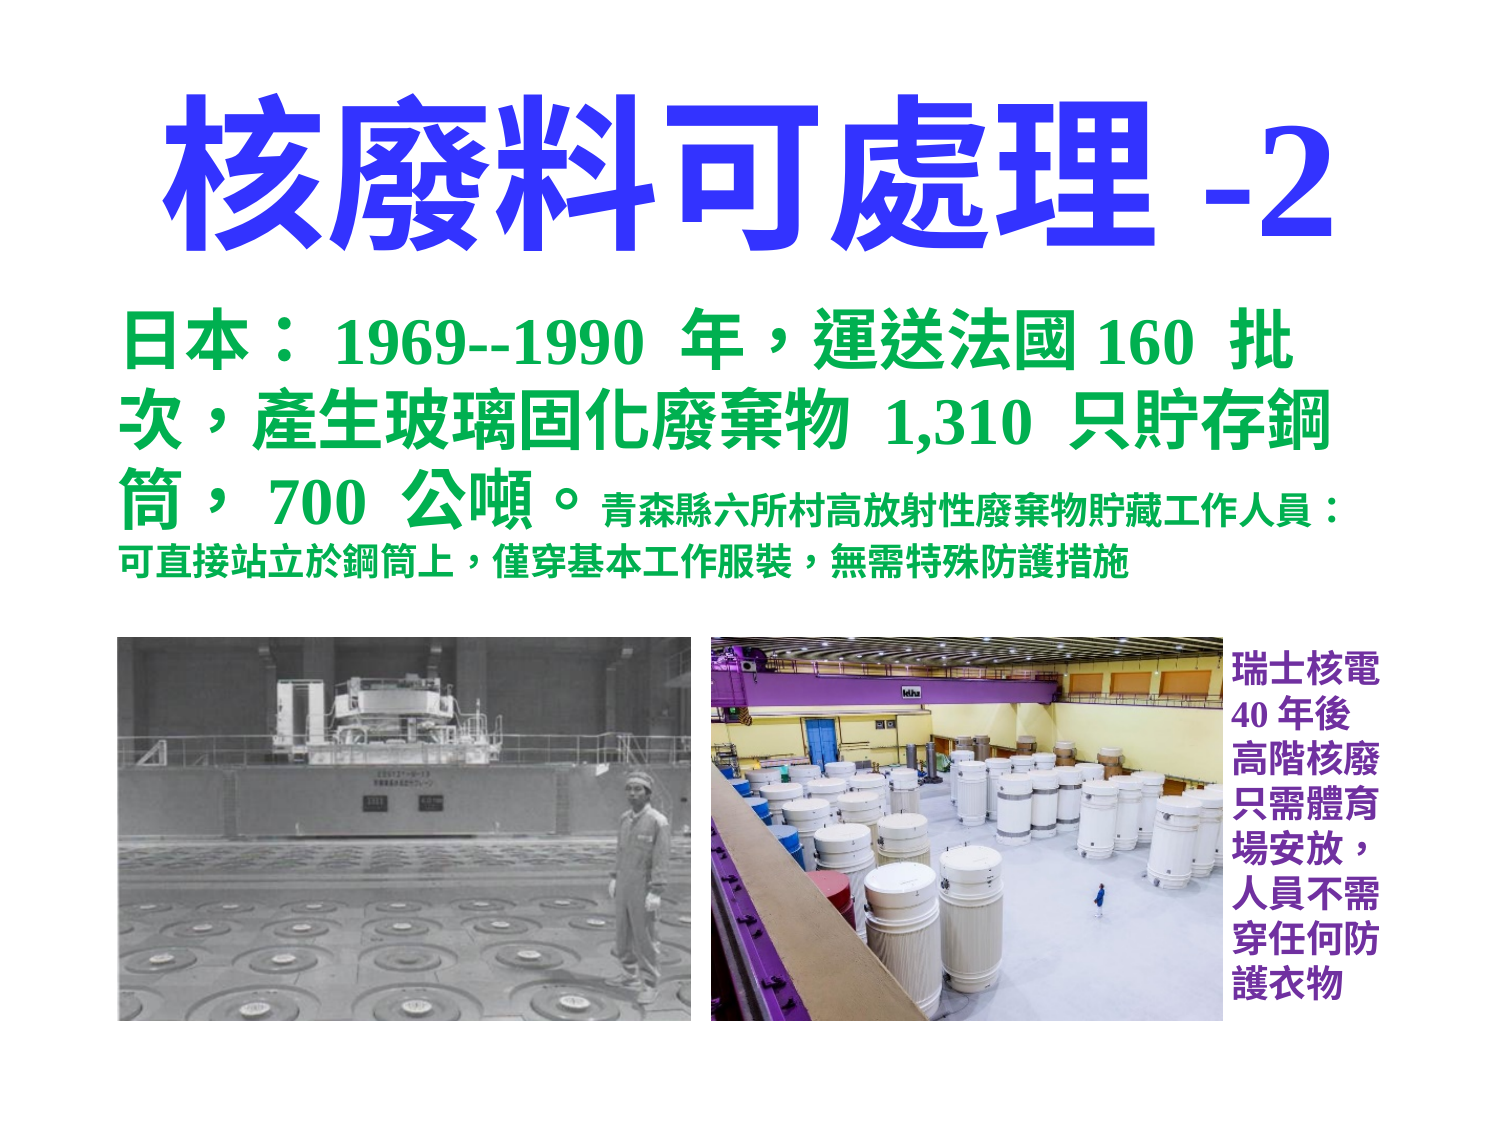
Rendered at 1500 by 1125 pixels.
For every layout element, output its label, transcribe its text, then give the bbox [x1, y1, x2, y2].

picture [116, 637, 691, 1022]
text_box 瑞士核電40年後高階核廢只需體育場安放，人員不需穿任何防護衣物 [1226, 637, 1405, 1013]
picture [711, 637, 1223, 1022]
list 日本：1969--1990 年，運送法國160 批次，產生玻璃固化廢棄物 1,310 只貯存鋼筒，700 公噸。青森縣六所村高放射性廢棄物貯藏工作人員：可直接站立於鋼筒上，僅穿基本工作服裝，無需特殊防護措施 [102, 289, 1397, 875]
title 核廢料可處理-2 [102, 107, 1397, 231]
text_box [149, 579, 1412, 686]
